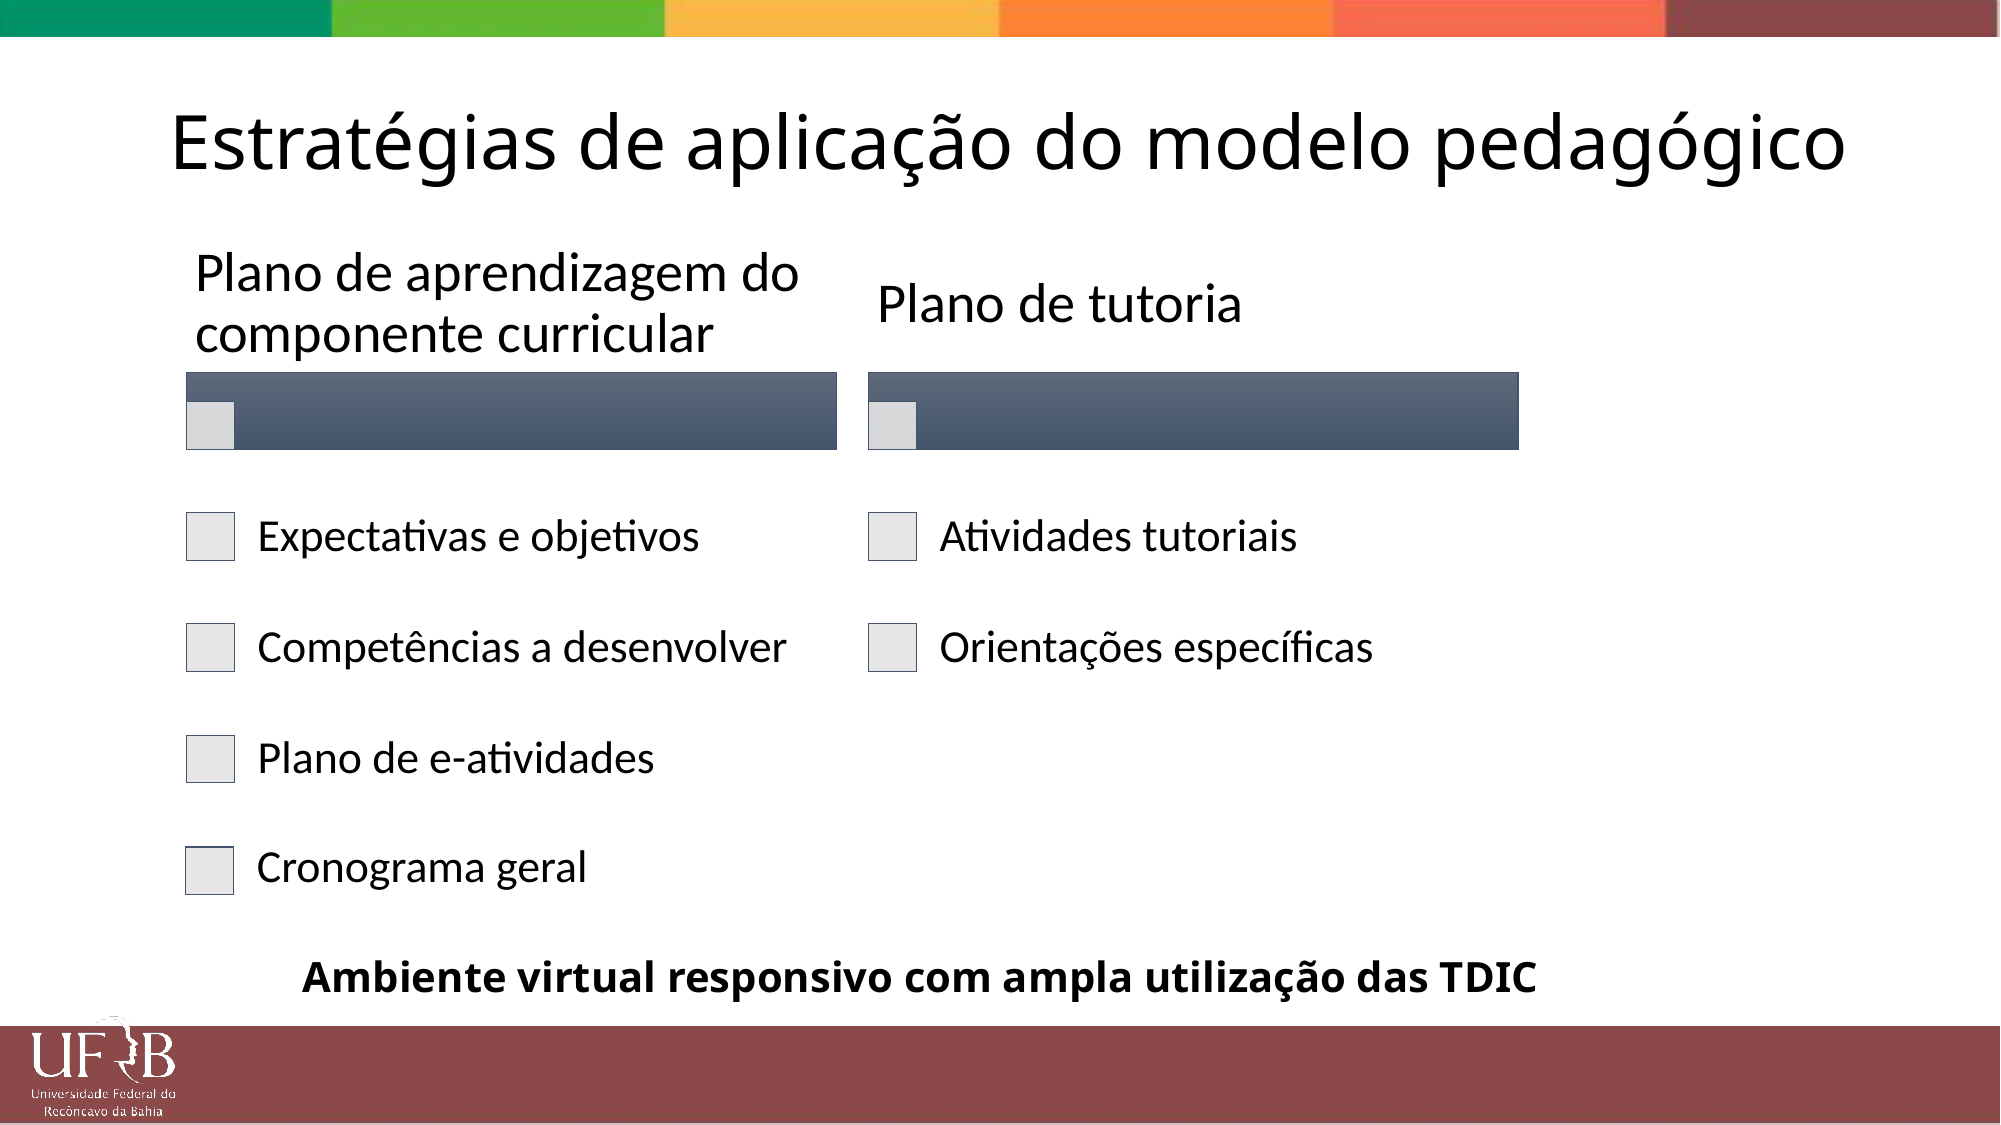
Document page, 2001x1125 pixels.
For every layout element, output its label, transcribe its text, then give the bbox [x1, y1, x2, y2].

title Estratégias de aplicação do modelo pedagógico [154, 37, 2000, 254]
picture [0, 0, 2000, 37]
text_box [185, 235, 1519, 924]
picture [0, 1008, 2000, 1125]
text_box Ambiente virtual responsivo com ampla utilização das TDIC [288, 943, 1554, 1009]
